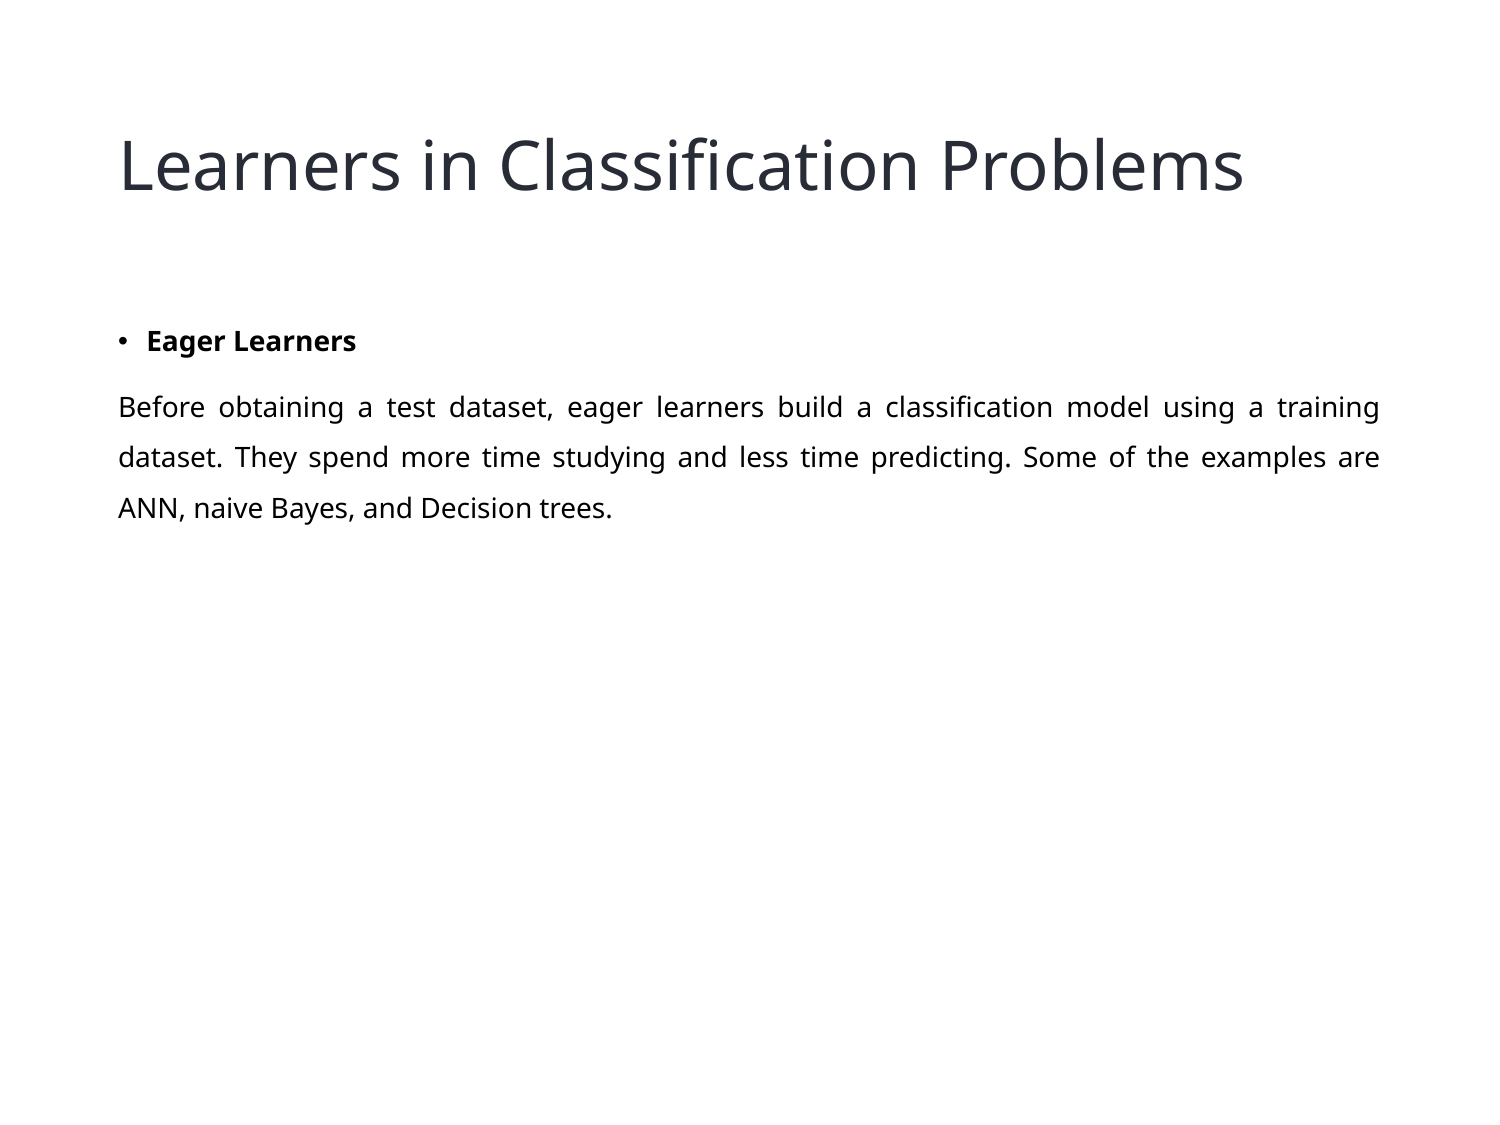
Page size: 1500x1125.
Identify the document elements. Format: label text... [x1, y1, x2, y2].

list Eager Learners Before obtaining a test dataset, eager learners build a classification model using a training dataset. They spend more time studying and less time predicting. Some of the examples are ANN, naive Bayes, and Decision trees. [103, 299, 1397, 1014]
title Learners in Classification Problems [103, 59, 1397, 278]
